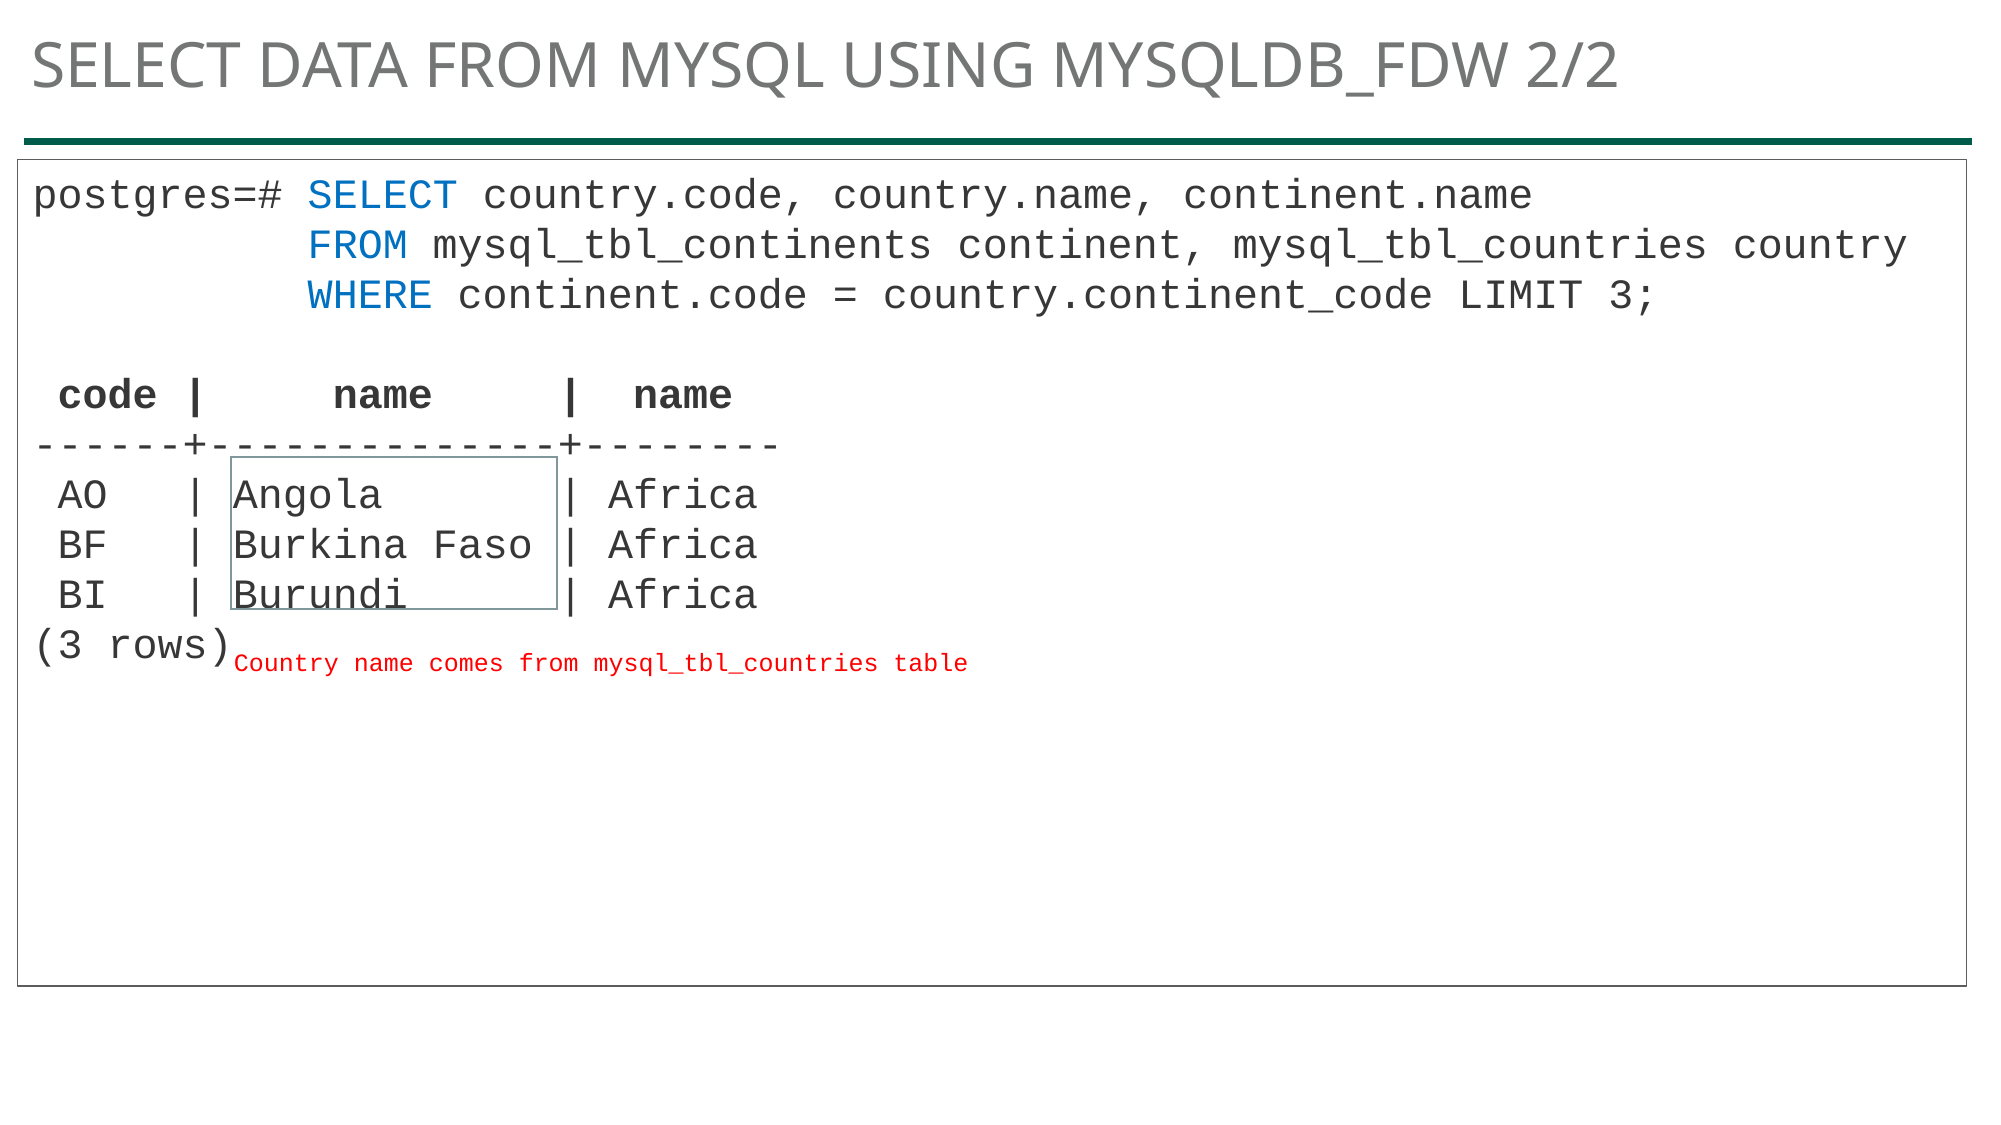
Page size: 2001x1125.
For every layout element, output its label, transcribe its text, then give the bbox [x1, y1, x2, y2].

title SELECT Data From MySQL Using mysqldb_fdw 2/2 [23, 8, 1973, 128]
text_box [231, 456, 558, 610]
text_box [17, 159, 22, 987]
text_box Country name comes from mysql_tbl_countries table [218, 638, 1247, 700]
list [23, 157, 1973, 1009]
